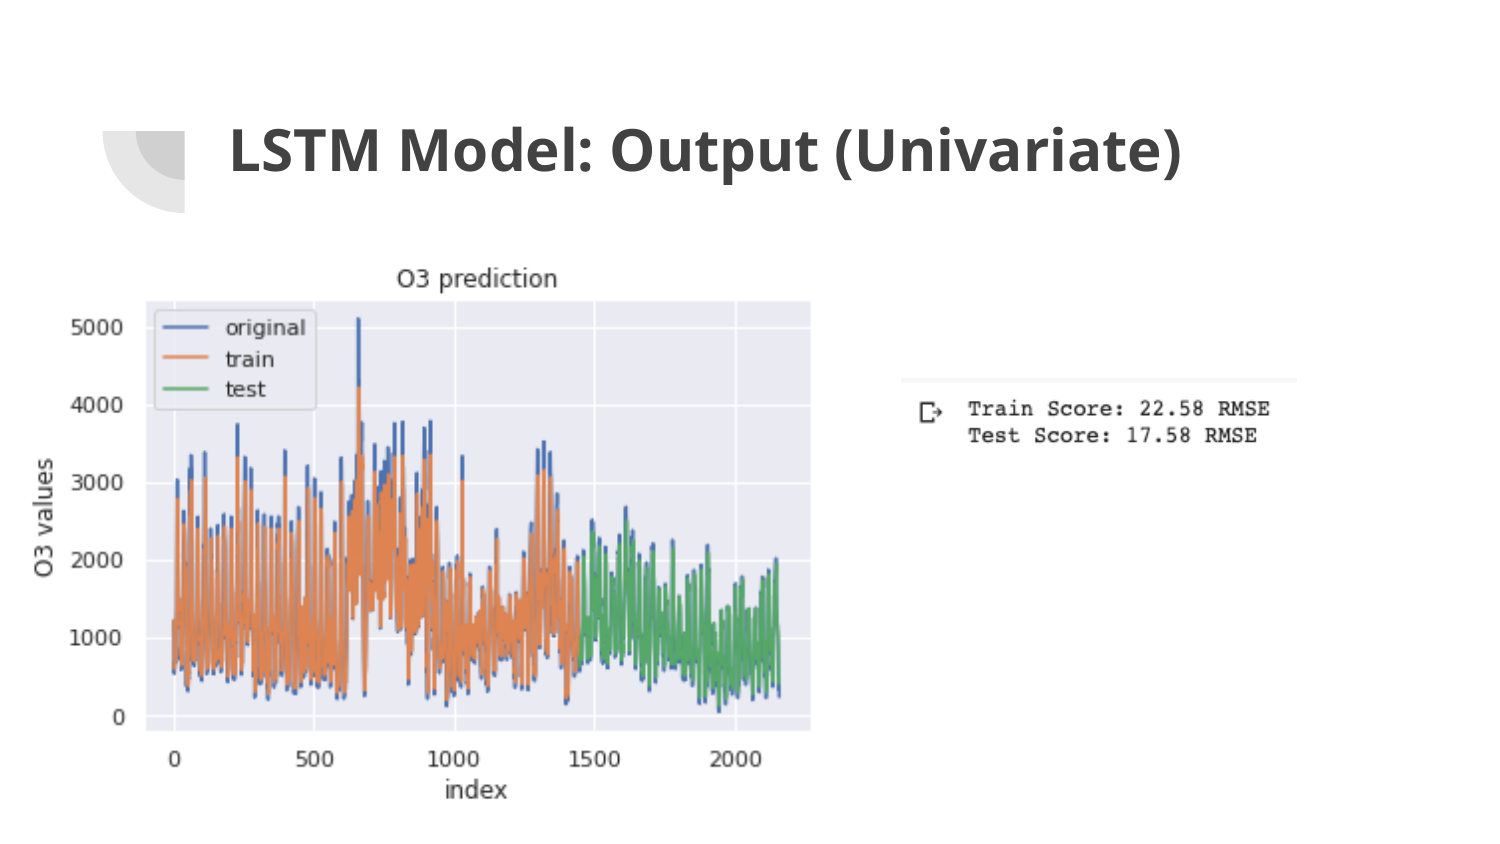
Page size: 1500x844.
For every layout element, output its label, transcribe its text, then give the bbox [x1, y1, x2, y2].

picture [21, 254, 823, 820]
picture [900, 377, 1297, 466]
title LSTM Model: Output (Univariate) [213, 98, 1368, 263]
